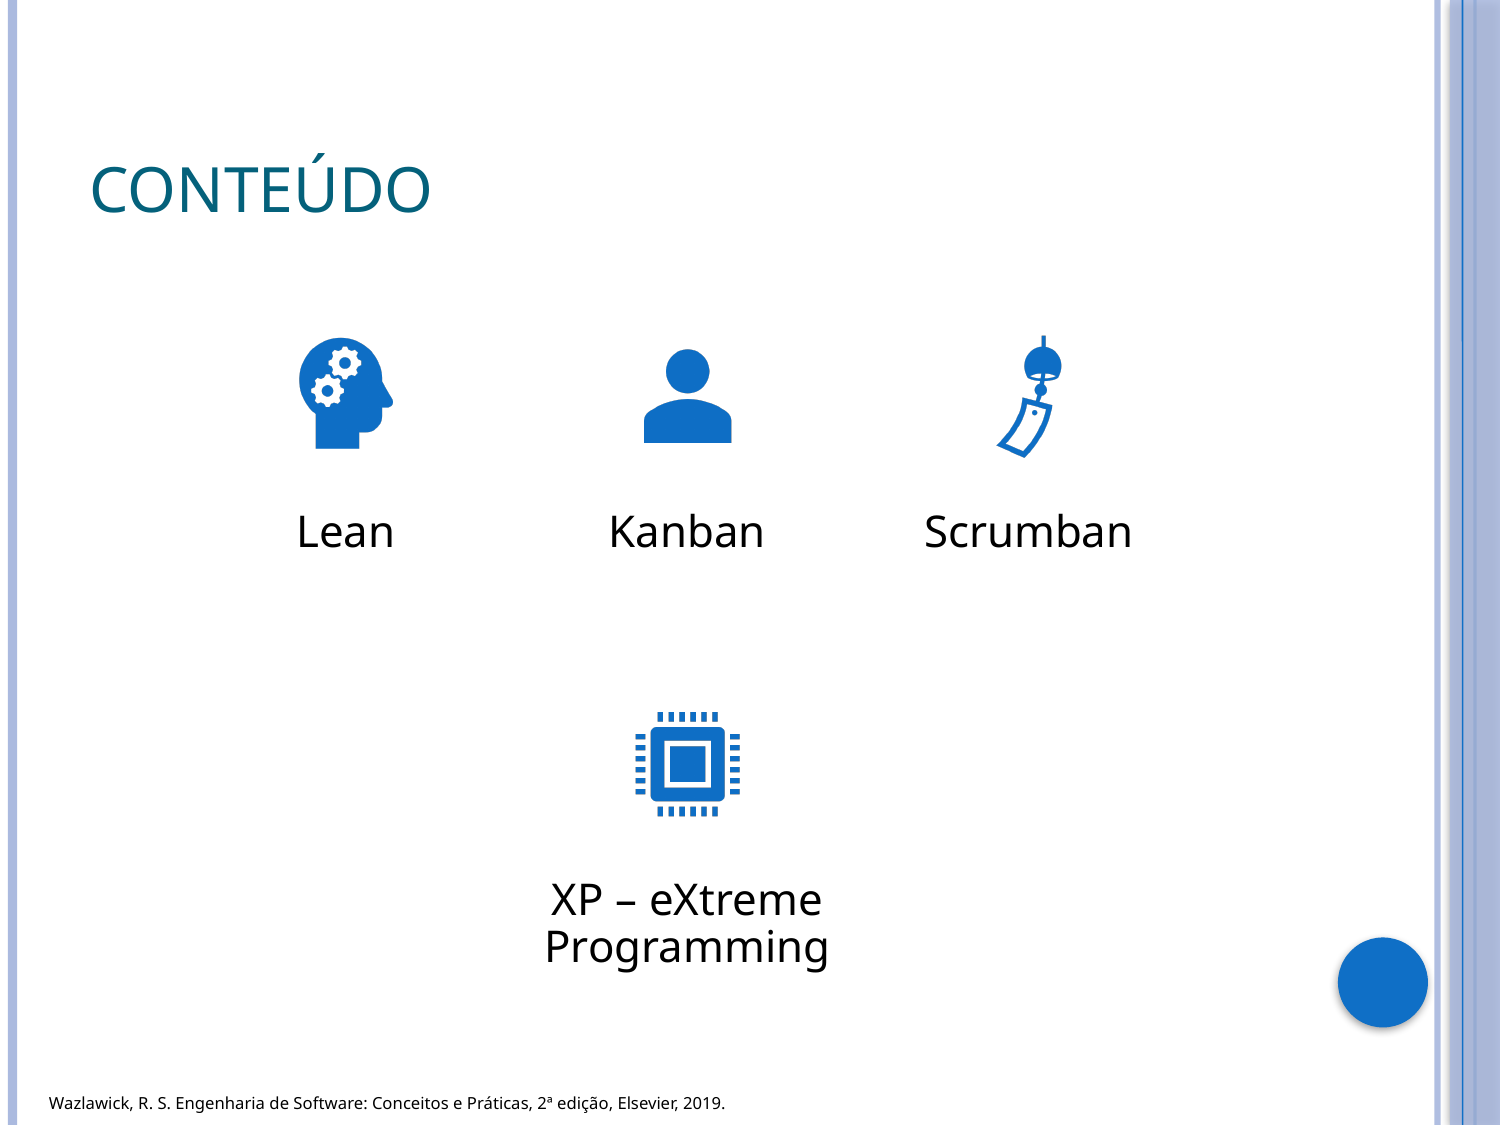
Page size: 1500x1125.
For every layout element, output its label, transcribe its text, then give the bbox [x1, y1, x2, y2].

title Conteúdo [75, 45, 1300, 233]
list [74, 261, 1301, 1063]
